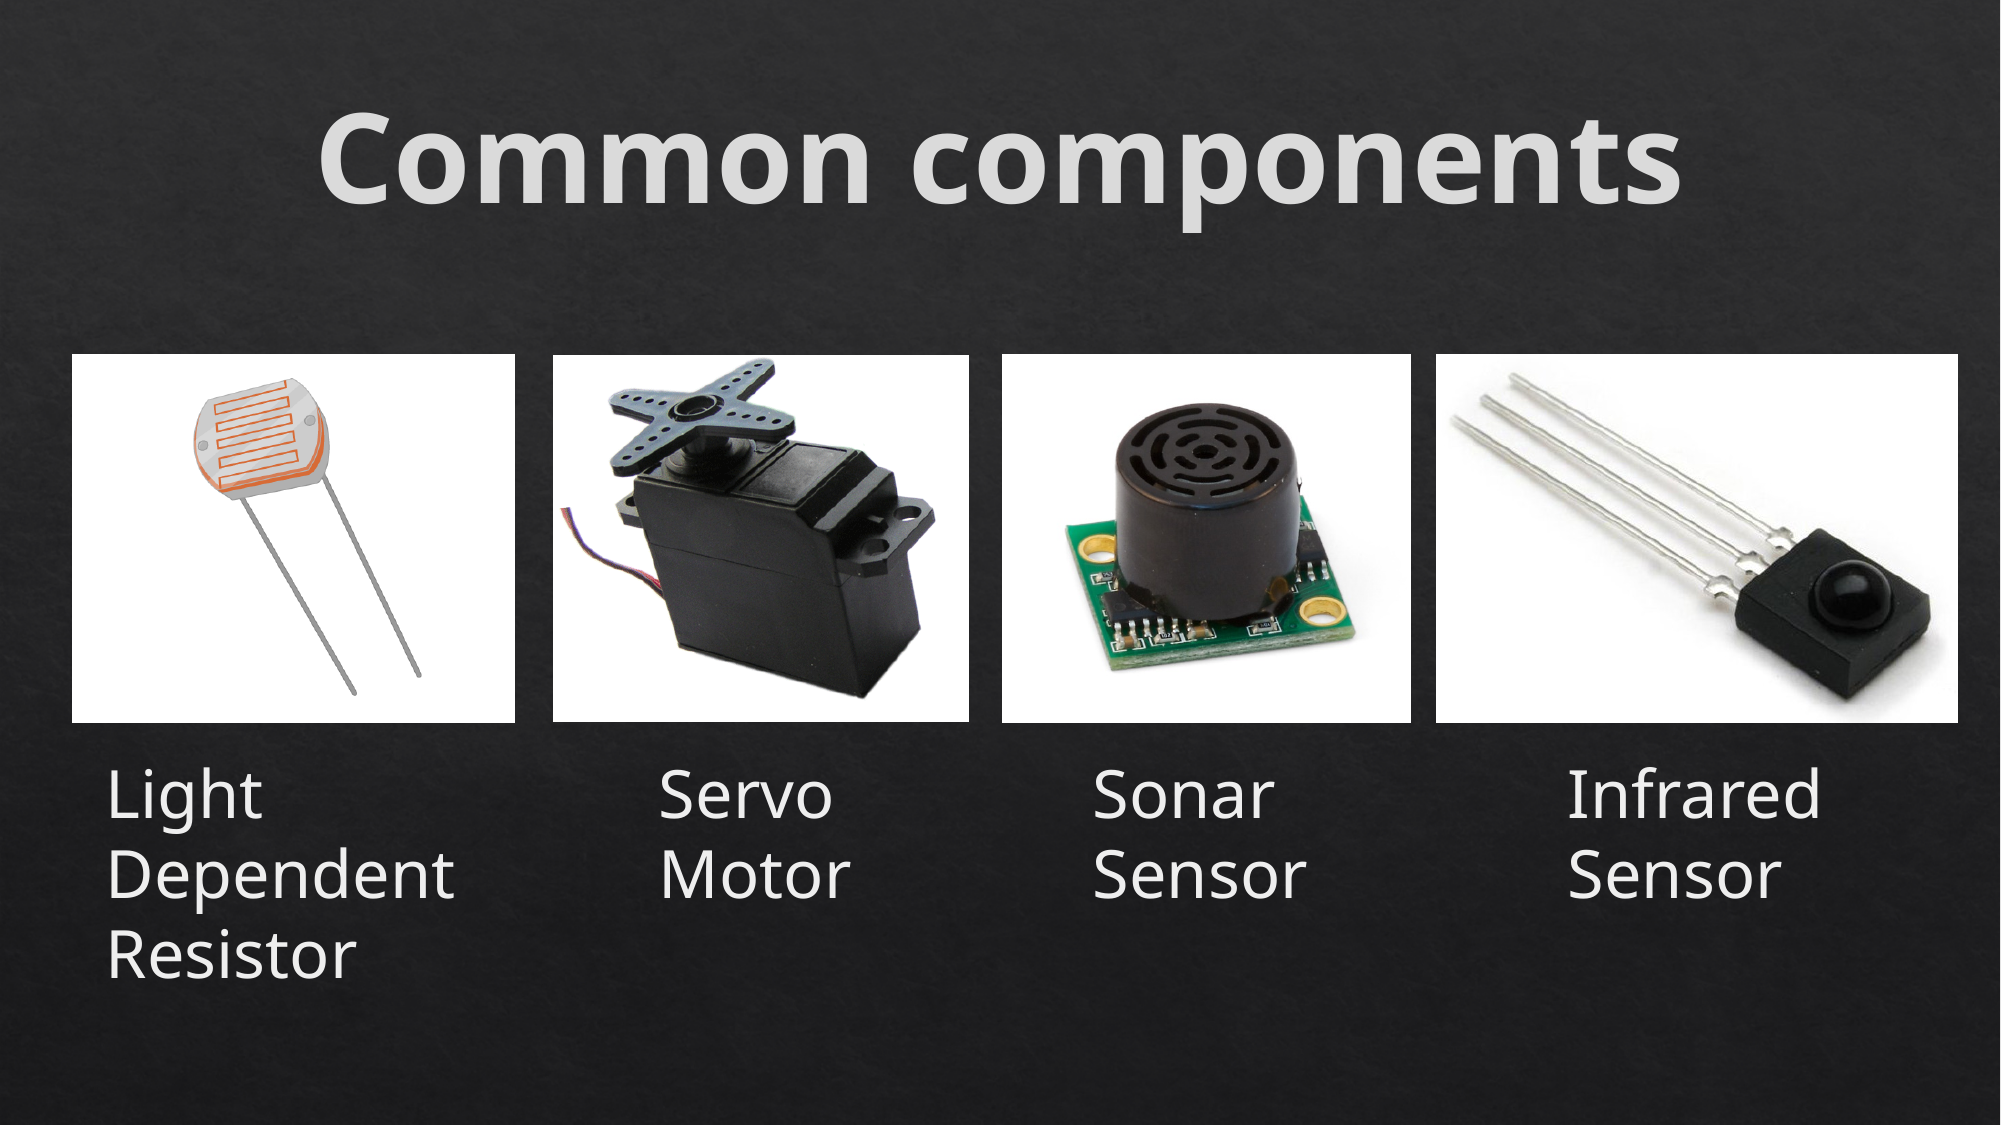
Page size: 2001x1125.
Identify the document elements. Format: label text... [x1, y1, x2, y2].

text_box Infrared Sensor [1552, 744, 1966, 919]
picture [1002, 354, 1411, 723]
text_box Sonar Sensor [1077, 744, 1491, 919]
text_box Servo Motor [644, 744, 1058, 919]
text_box Common components [241, 71, 1759, 236]
text_box Light Dependent Resistor [90, 744, 505, 999]
picture [72, 354, 515, 723]
picture [1436, 354, 1958, 723]
picture [552, 354, 969, 723]
